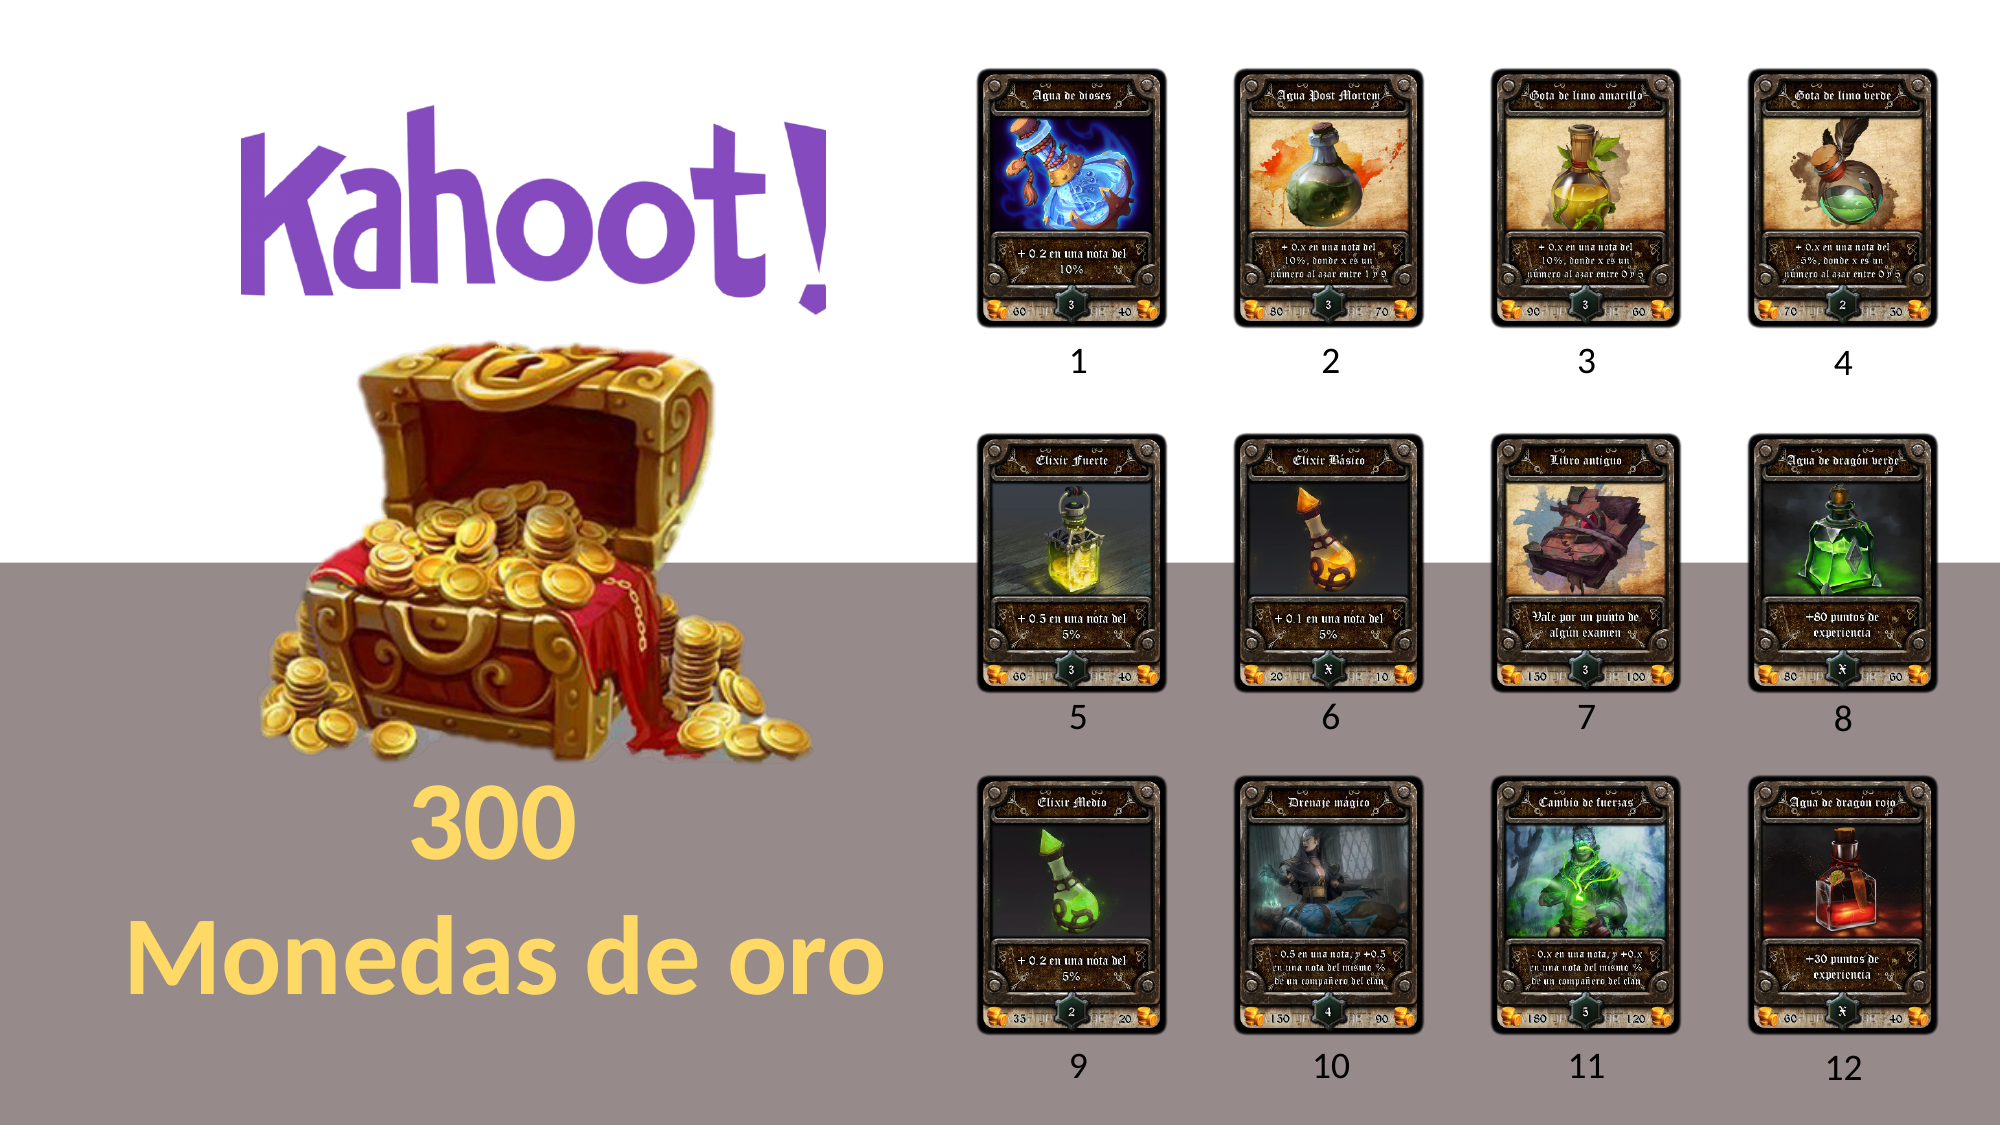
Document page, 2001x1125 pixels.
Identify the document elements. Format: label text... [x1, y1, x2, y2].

picture [1746, 773, 1939, 1037]
text_box [0, 561, 2000, 1125]
text_box 6 [1280, 694, 1382, 744]
text_box 12 [1793, 1037, 1894, 1096]
text_box 10 [1280, 1037, 1382, 1094]
text_box 1 [1028, 329, 1129, 389]
picture [1232, 773, 1425, 1037]
text_box 4 [1793, 330, 1894, 391]
picture [1746, 431, 1939, 694]
text_box 8 [1793, 694, 1894, 747]
text_box 300 Monedas de oro [34, 739, 976, 1025]
text_box 9 [1028, 1037, 1129, 1094]
text_box 7 [1536, 694, 1637, 744]
text_box 5 [1028, 694, 1129, 744]
picture [241, 63, 826, 797]
picture [1489, 66, 1682, 329]
text_box 3 [1536, 329, 1637, 389]
picture [1232, 431, 1425, 694]
picture [1489, 431, 1682, 694]
text_box 11 [1536, 1037, 1637, 1094]
picture [975, 773, 1168, 1037]
picture [975, 431, 1168, 694]
picture [1232, 66, 1425, 329]
picture [975, 66, 1168, 329]
picture [1489, 773, 1682, 1037]
text_box 2 [1280, 329, 1382, 389]
picture [1746, 66, 1939, 329]
